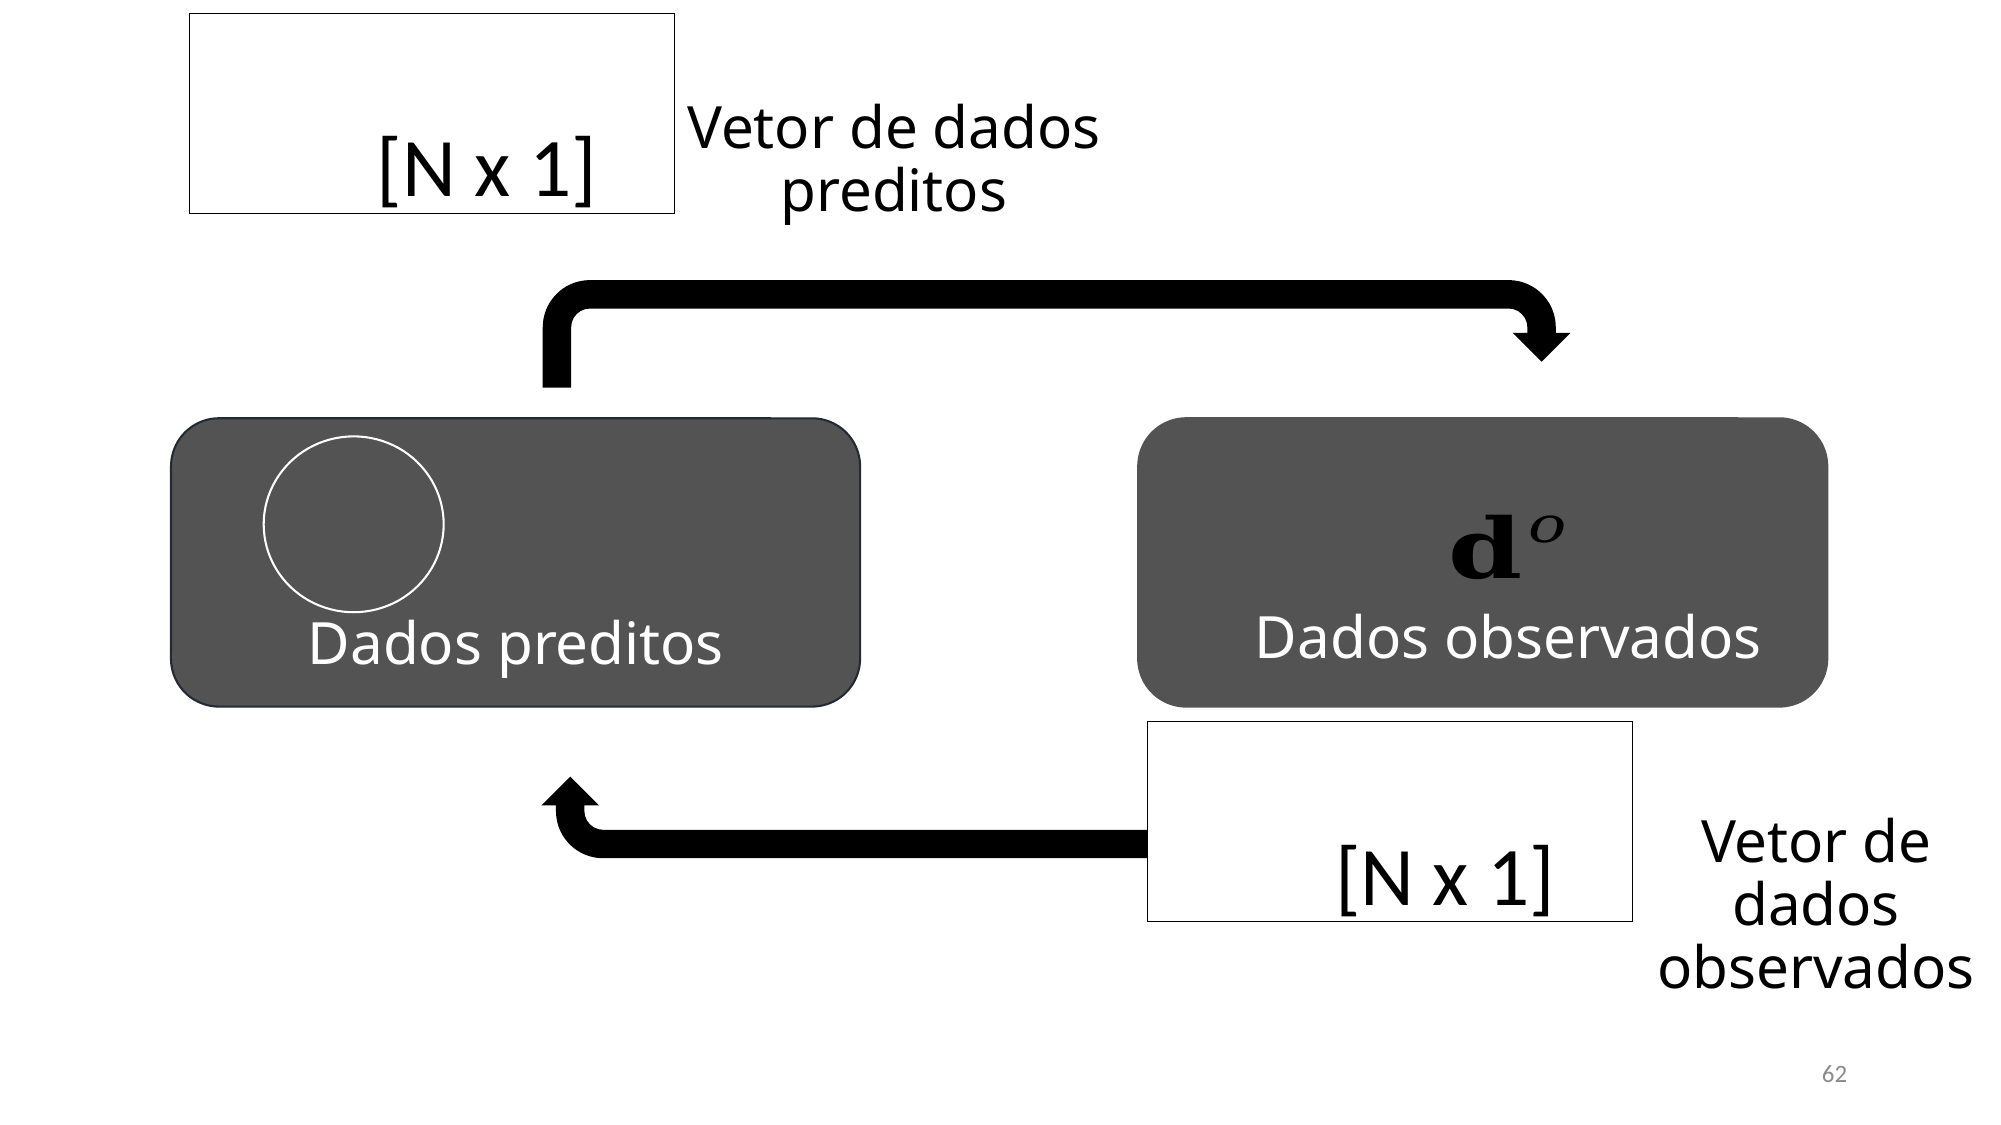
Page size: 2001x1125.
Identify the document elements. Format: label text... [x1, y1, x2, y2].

text_box Vetor de dados preditos [666, 90, 1122, 231]
text_box [541, 776, 1147, 859]
slide_number 62 [1412, 1042, 1863, 1103]
text_box [169, 417, 862, 708]
text_box [1137, 417, 1829, 708]
text_box [542, 280, 1571, 388]
text_box [262, 435, 445, 614]
text_box Dados observados [1239, 600, 1778, 688]
text_box Vetor de dados observados [1635, 804, 1998, 1046]
text_box Dados preditos [288, 606, 744, 694]
